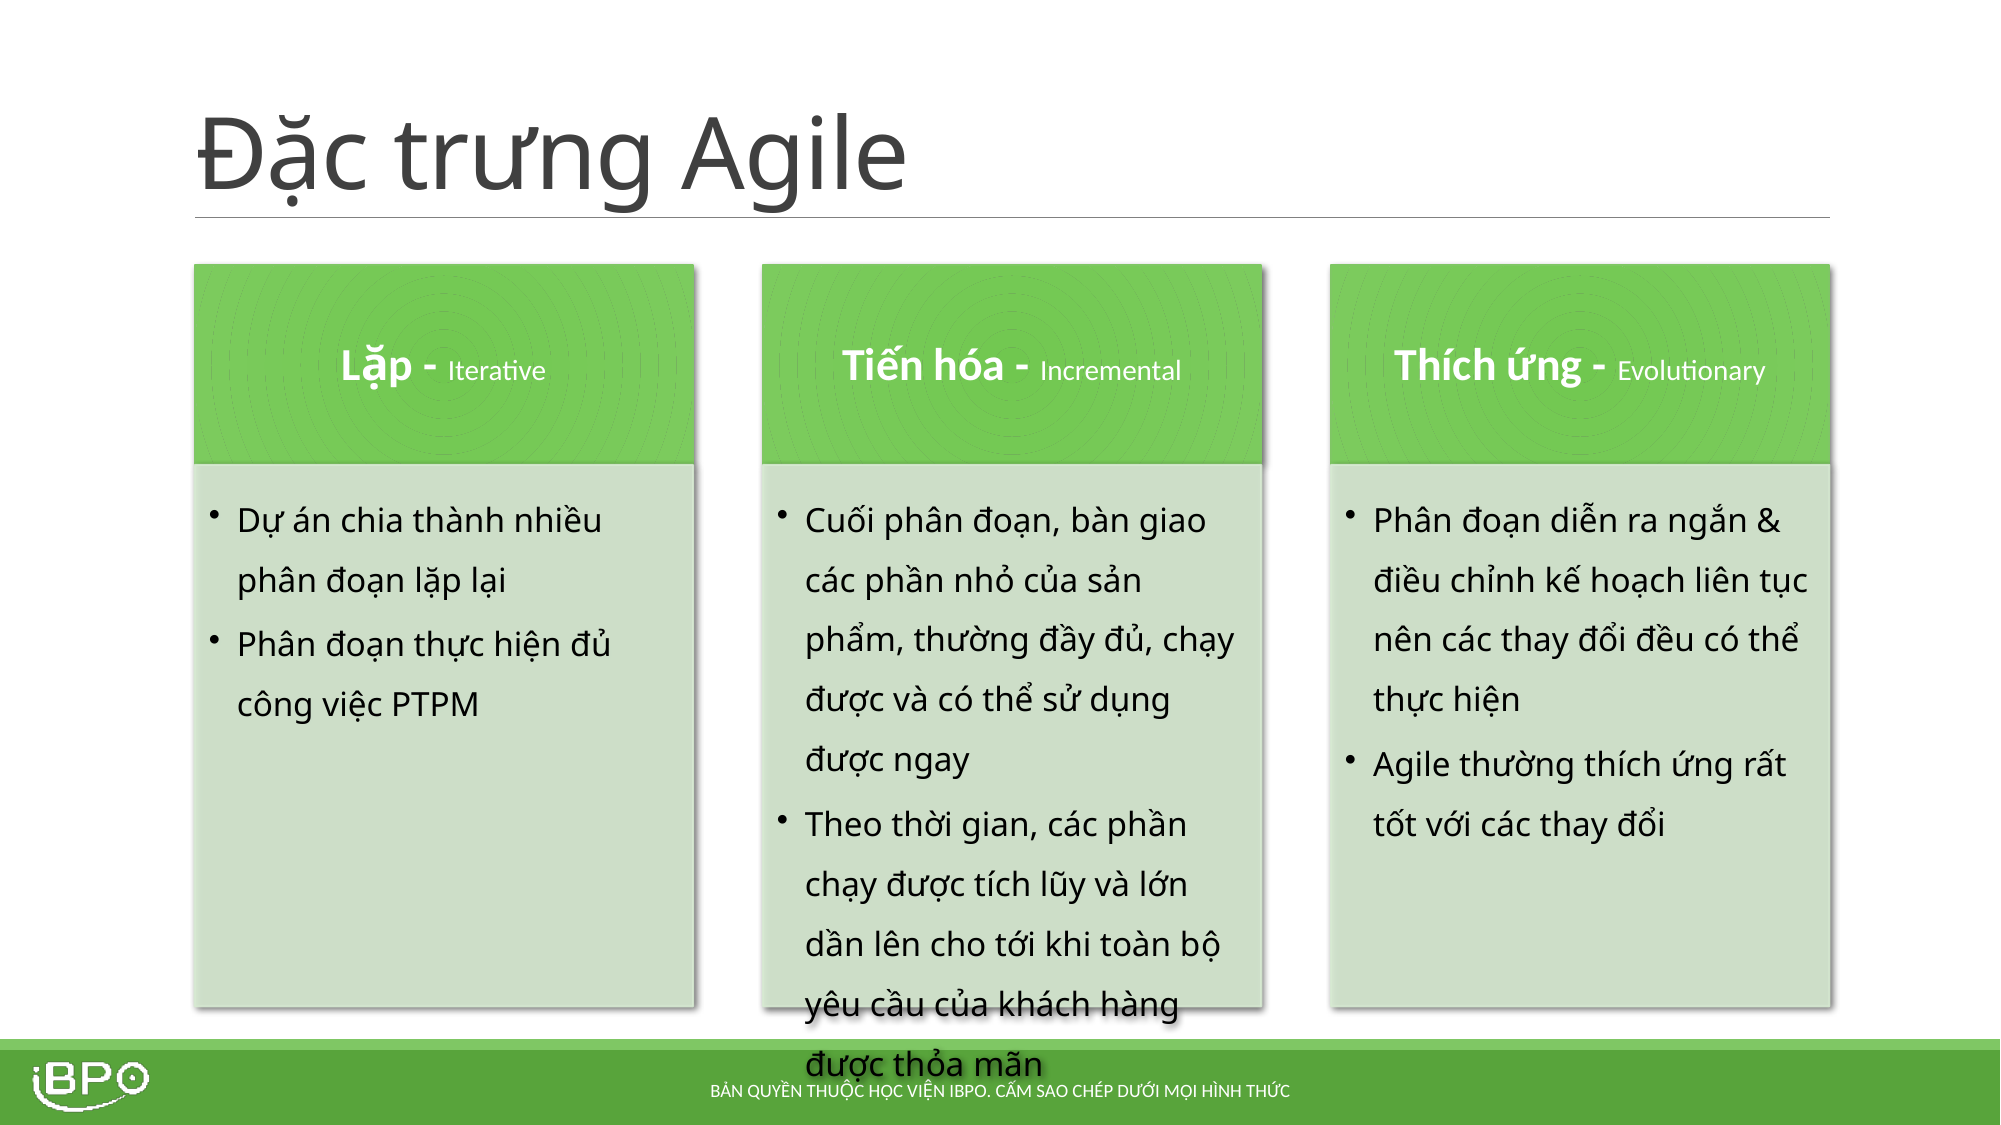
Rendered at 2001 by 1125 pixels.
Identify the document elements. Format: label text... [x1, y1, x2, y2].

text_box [193, 246, 1831, 1026]
title Đặc trưng Agile [180, 47, 1830, 218]
footer Bản quyền thuộc Học viện iBPO. Cấm sao chép dưới mọi hình thức [604, 1059, 1396, 1120]
picture [13, 1048, 167, 1125]
